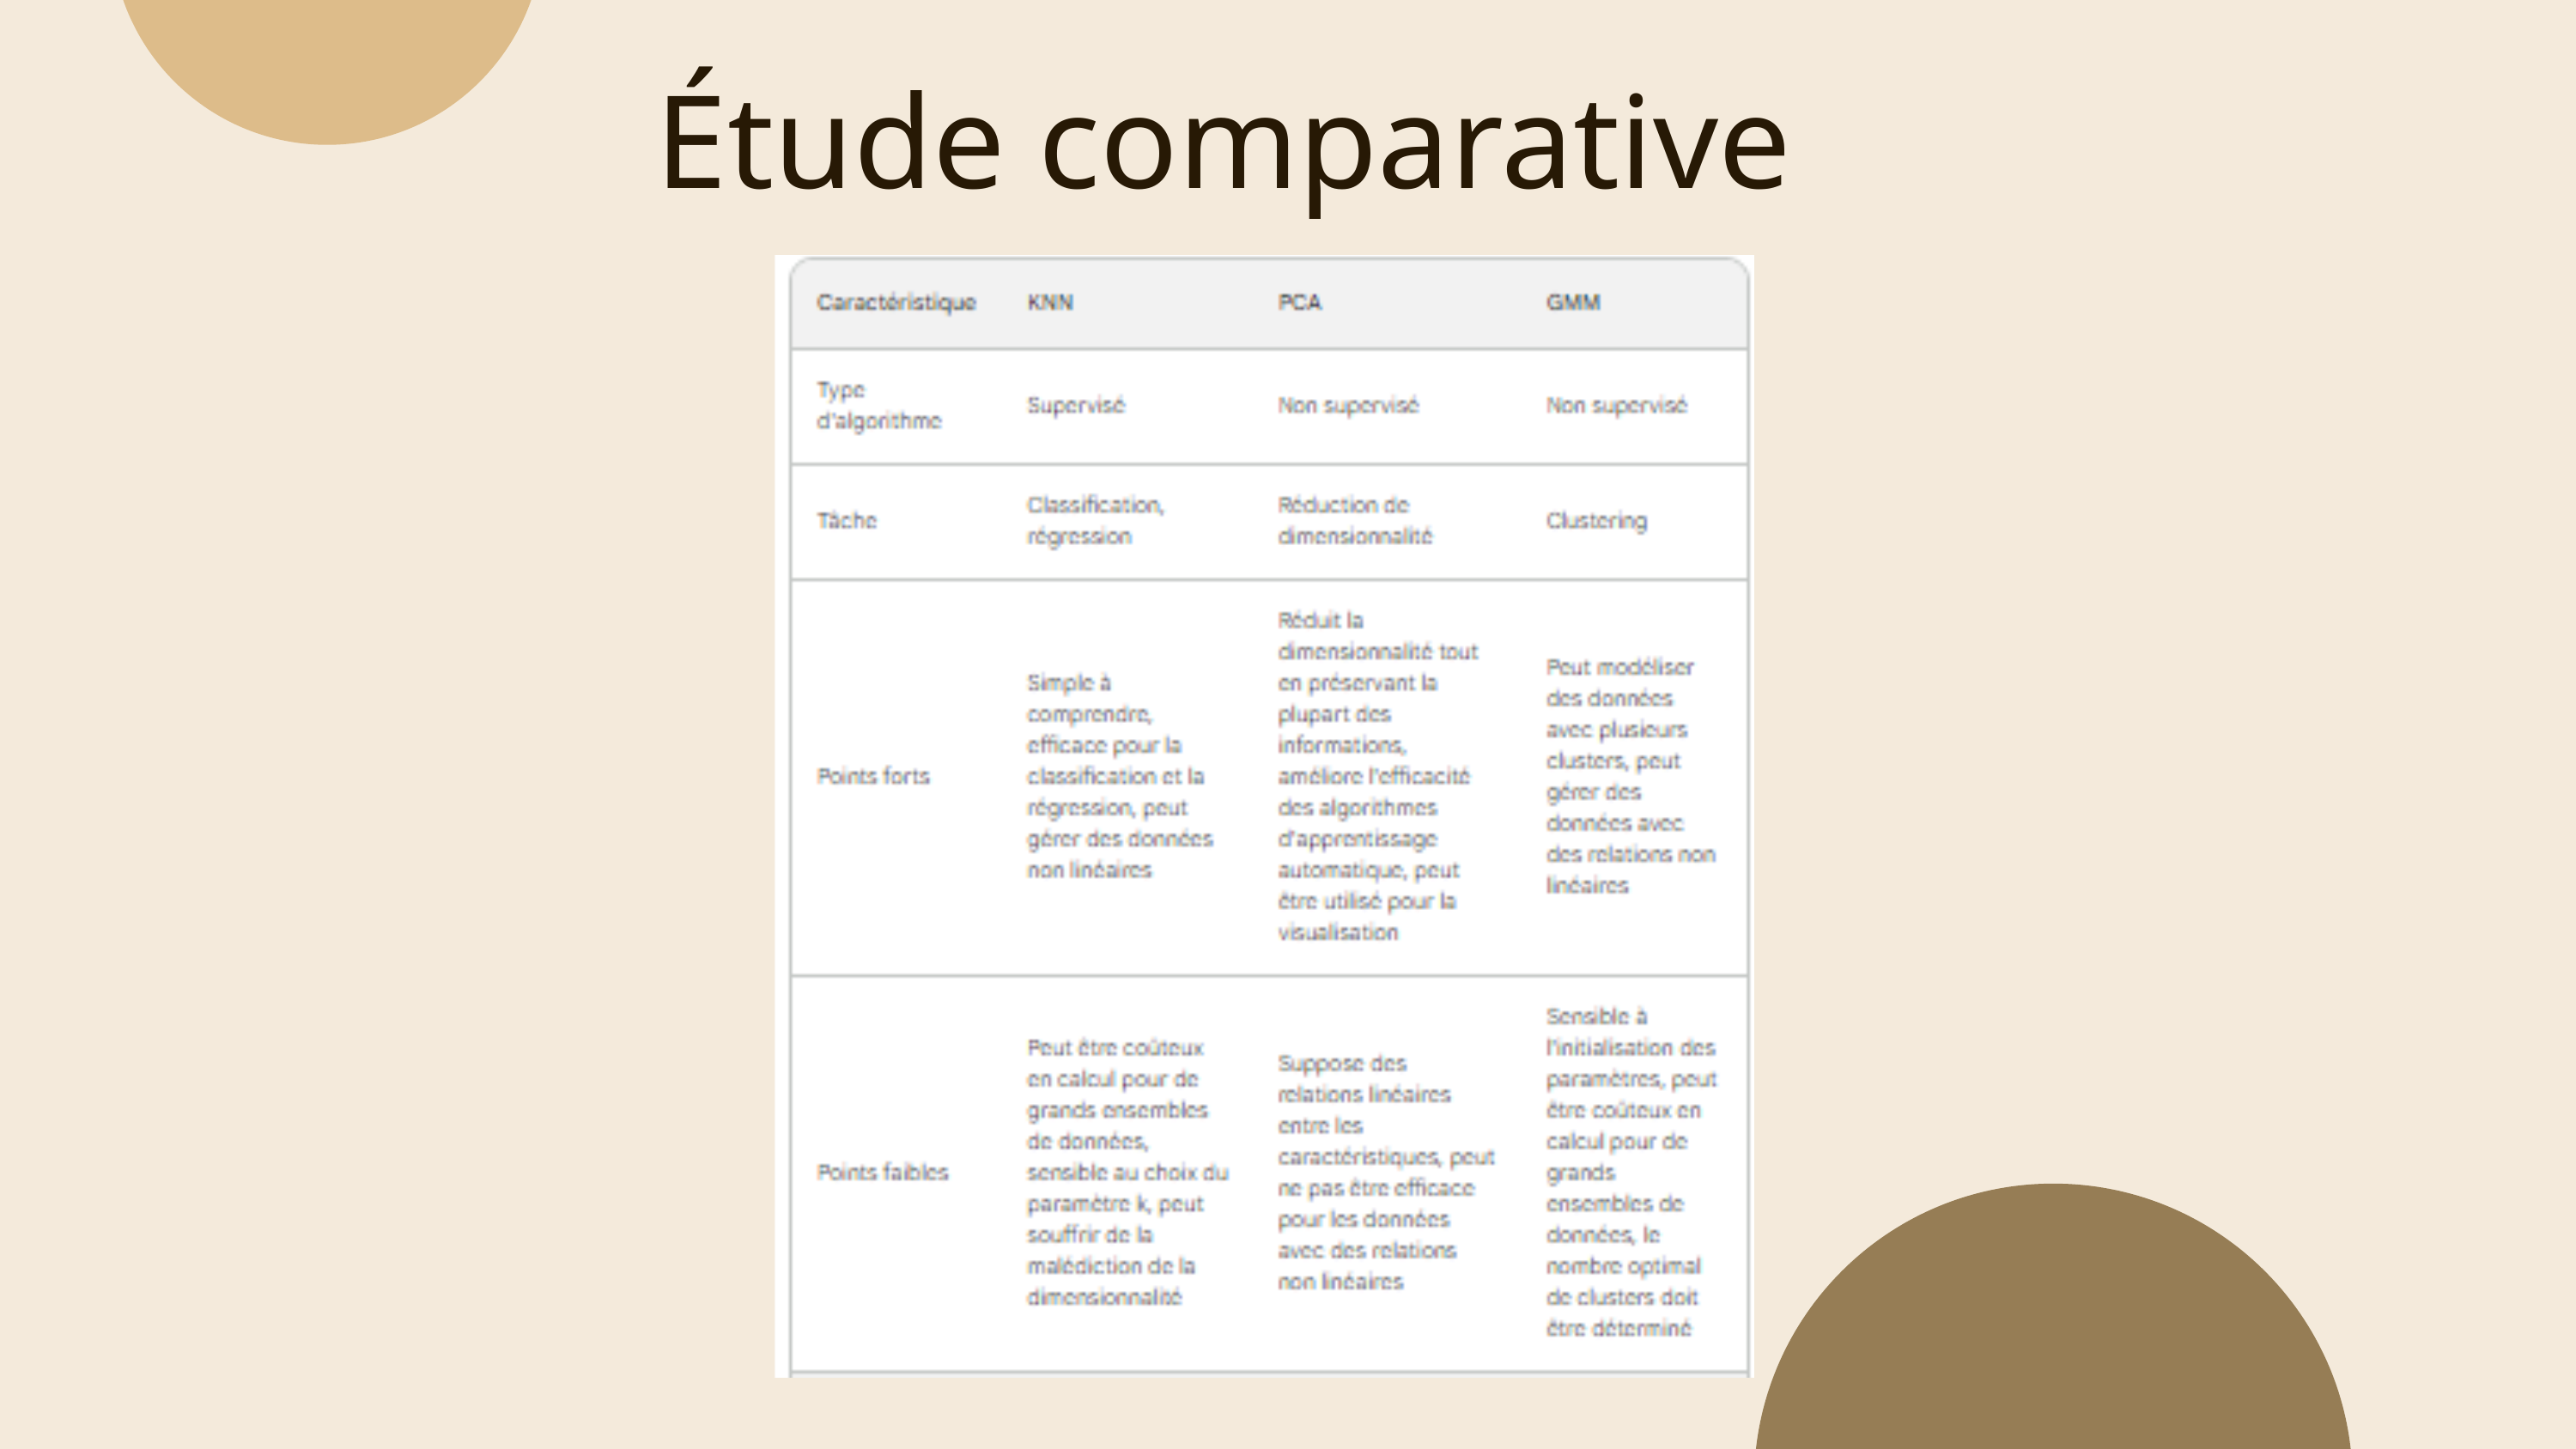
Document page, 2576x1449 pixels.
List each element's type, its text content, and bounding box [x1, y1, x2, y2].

text_box [775, 255, 1754, 1378]
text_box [1753, 1183, 2354, 1449]
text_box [111, 0, 544, 145]
text_box Étude comparative [543, 59, 1905, 215]
